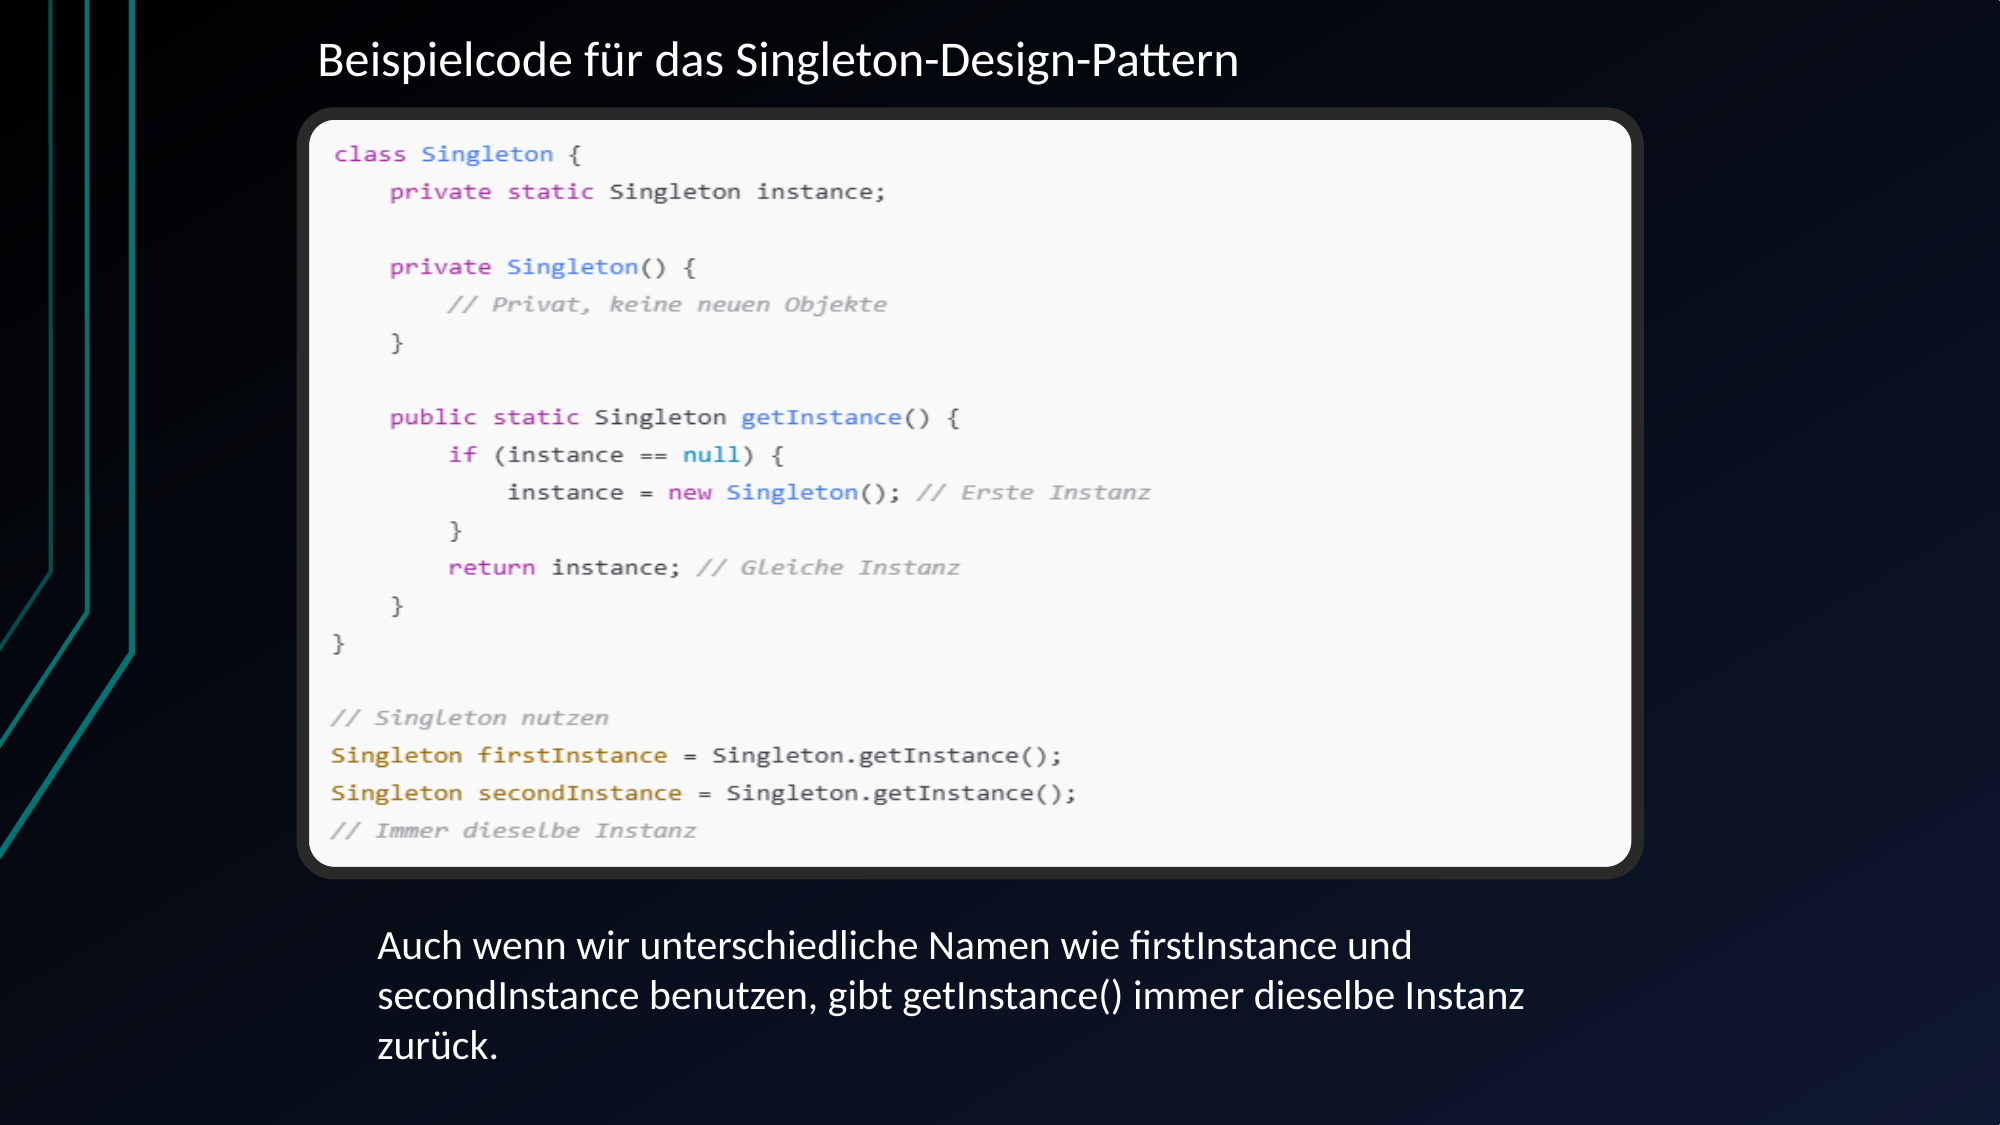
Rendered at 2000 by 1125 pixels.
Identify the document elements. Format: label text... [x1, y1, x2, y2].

text_box Auch wenn wir unterschiedliche Namen wie firstInstance und secondInstance benutzen, gibt getInstance() immer dieselbe Instanz zurück. [362, 882, 1578, 1076]
picture [302, 113, 1638, 874]
text_box Beispielcode für das Singleton-Design-Pattern [302, 19, 1305, 94]
